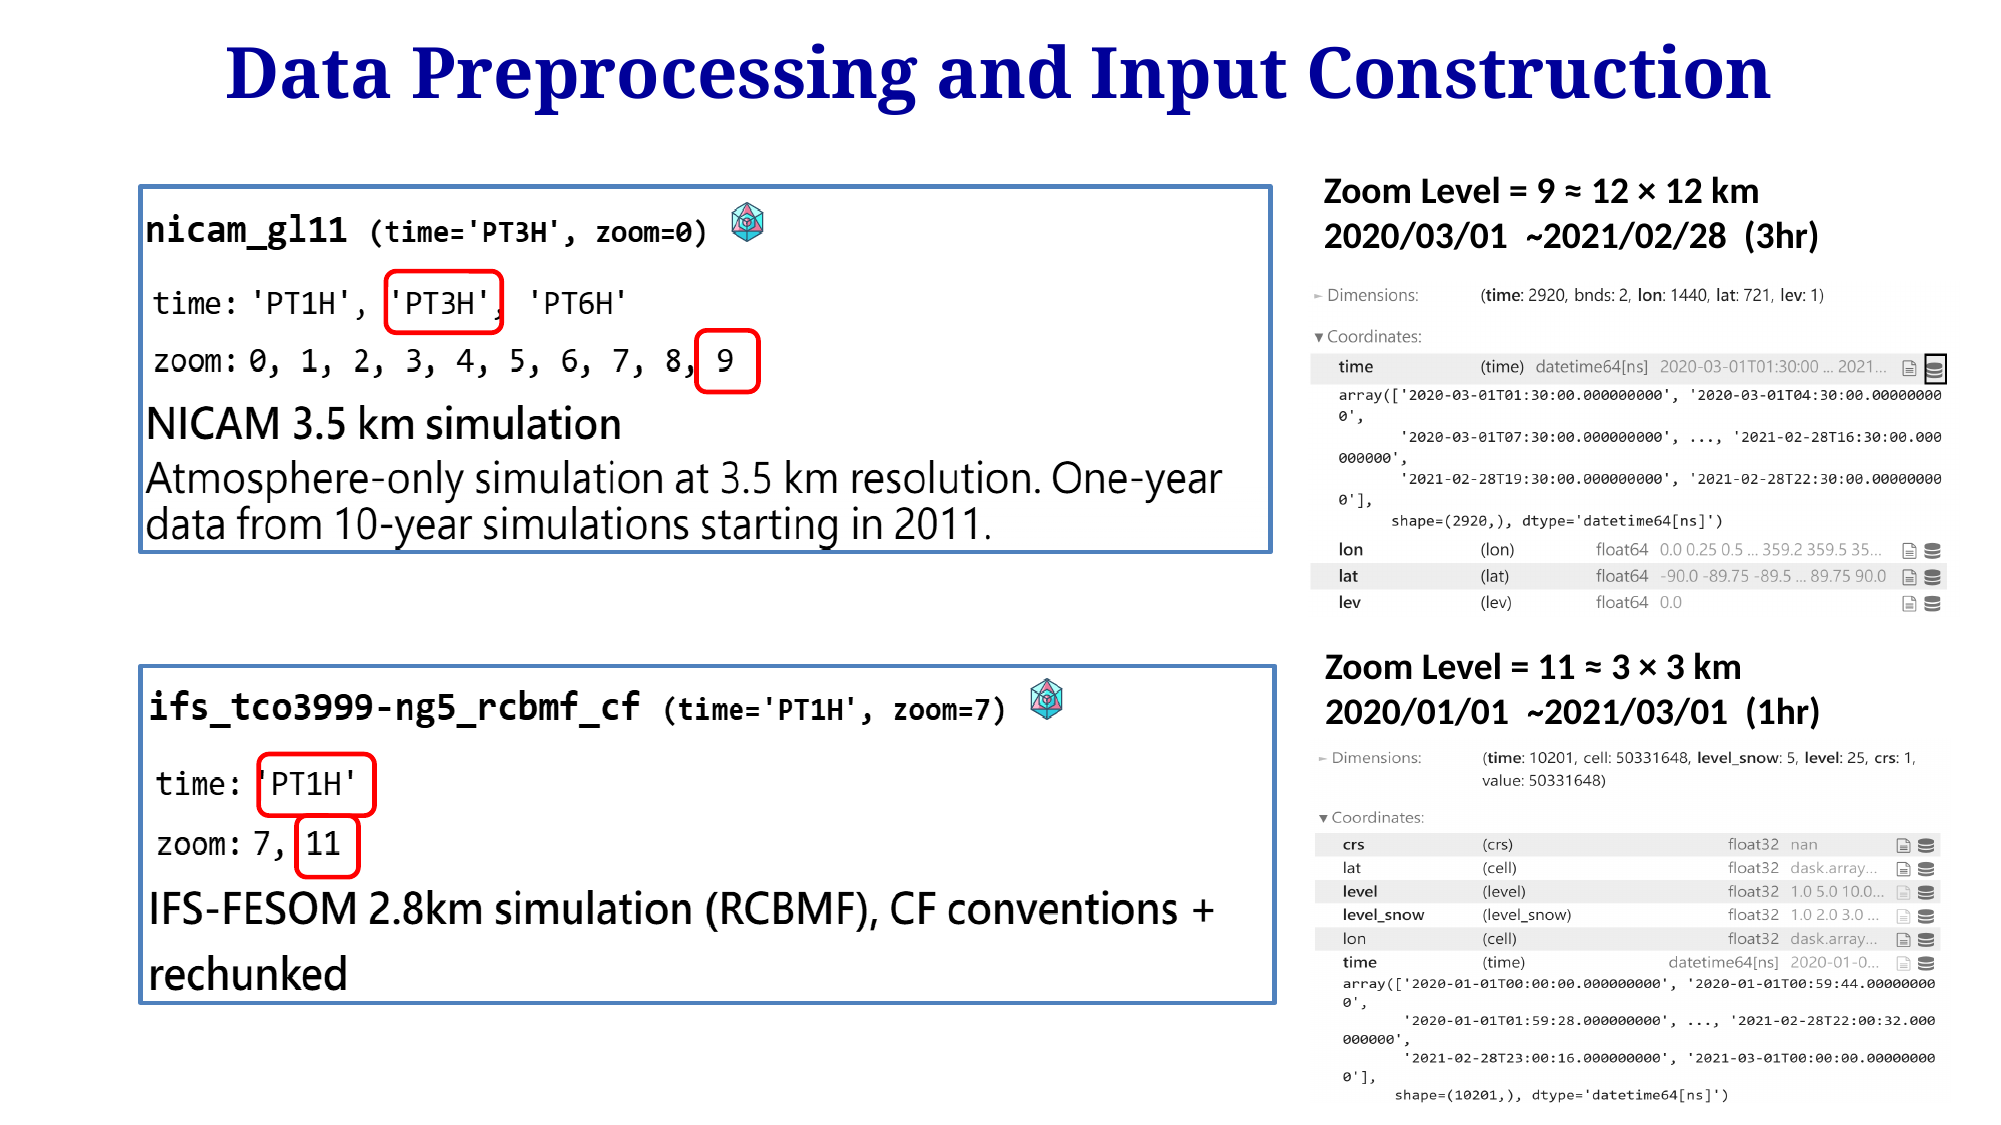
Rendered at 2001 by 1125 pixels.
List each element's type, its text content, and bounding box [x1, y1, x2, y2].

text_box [142, 667, 1273, 1002]
text_box Data Preprocessing and Input Construction [143, 11, 1857, 130]
picture [1309, 738, 1951, 1103]
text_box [142, 188, 1269, 551]
text_box Zoom Level = 11 ≈ 3 × 3 km 2020/01/01 ̴̴ 2021/03/01 (1hr) [1310, 634, 1848, 738]
picture [1307, 281, 1961, 618]
text_box Zoom Level = 9 ≈ 12 × 12 km 2020/03/01 ̴̴ 2021/02/28 (3hr) [1308, 158, 1846, 264]
